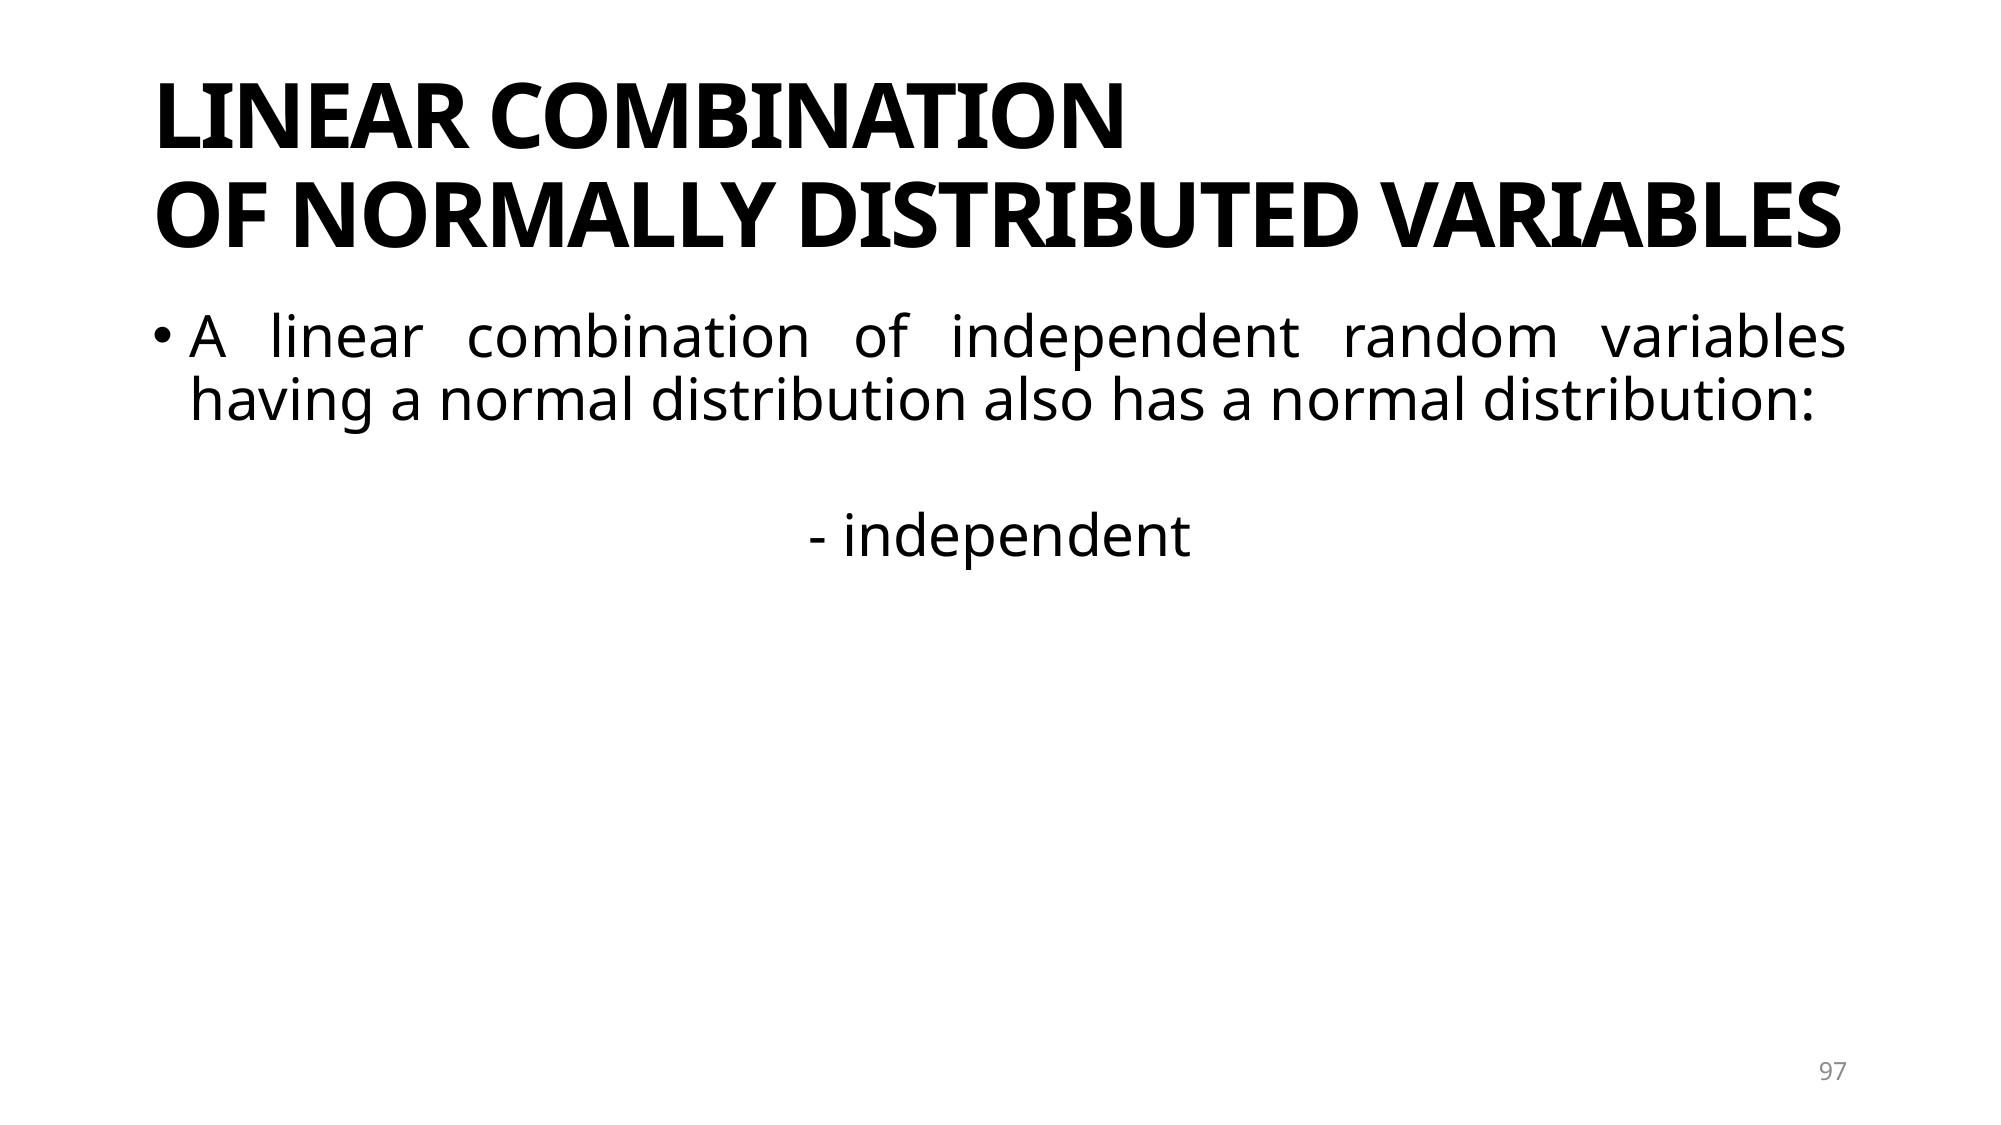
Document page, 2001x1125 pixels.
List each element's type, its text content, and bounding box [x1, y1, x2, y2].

title LINEAR COMBINATION OF NORMALLY DISTRIBUTED VARIABLES [137, 59, 1863, 278]
slide_number 97 [1412, 1042, 1863, 1103]
